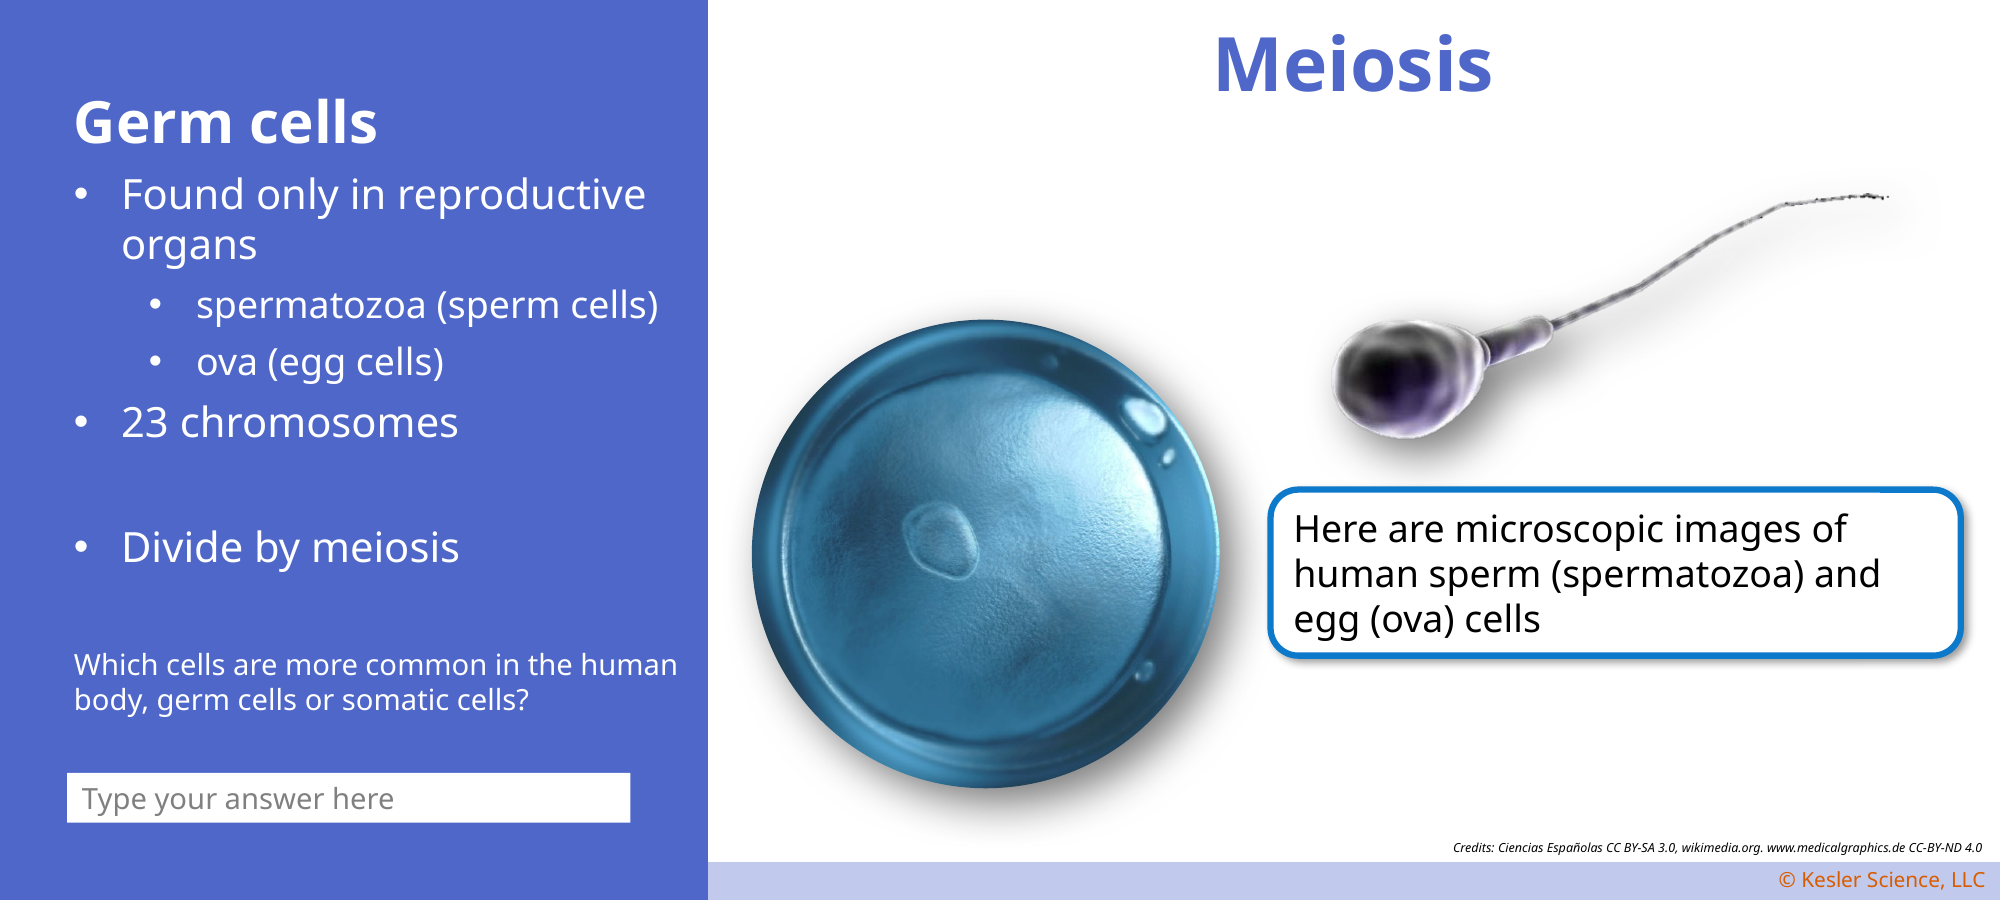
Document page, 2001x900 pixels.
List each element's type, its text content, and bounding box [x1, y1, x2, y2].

picture [1270, 145, 1931, 495]
text_box Type your answer here [67, 772, 631, 823]
picture [751, 319, 1220, 789]
